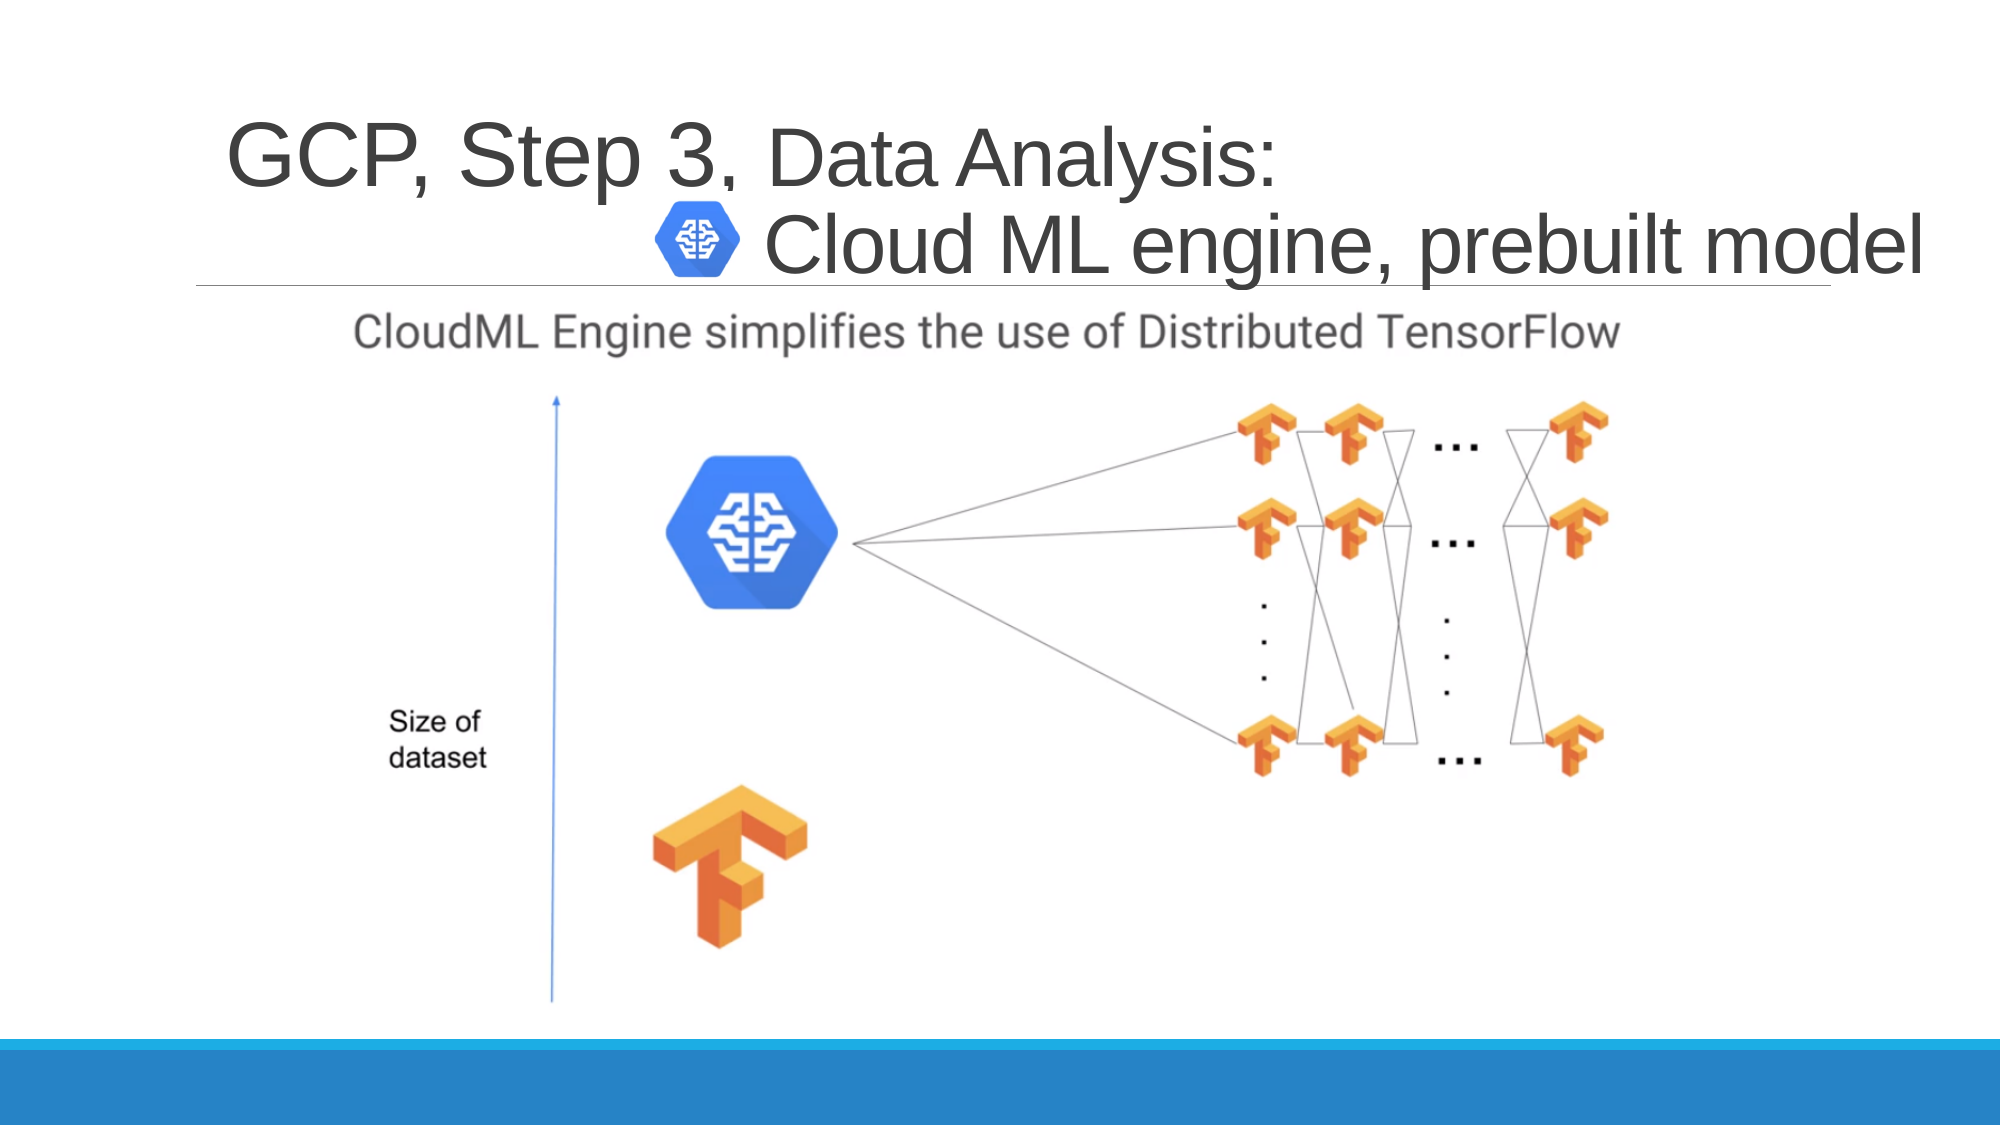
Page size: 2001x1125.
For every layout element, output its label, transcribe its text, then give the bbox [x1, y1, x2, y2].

picture [645, 191, 747, 285]
picture [311, 289, 1734, 1025]
text_box GCP, Step 3, Data Analysis: Cloud ML engine, prebuilt model [210, 59, 2000, 298]
